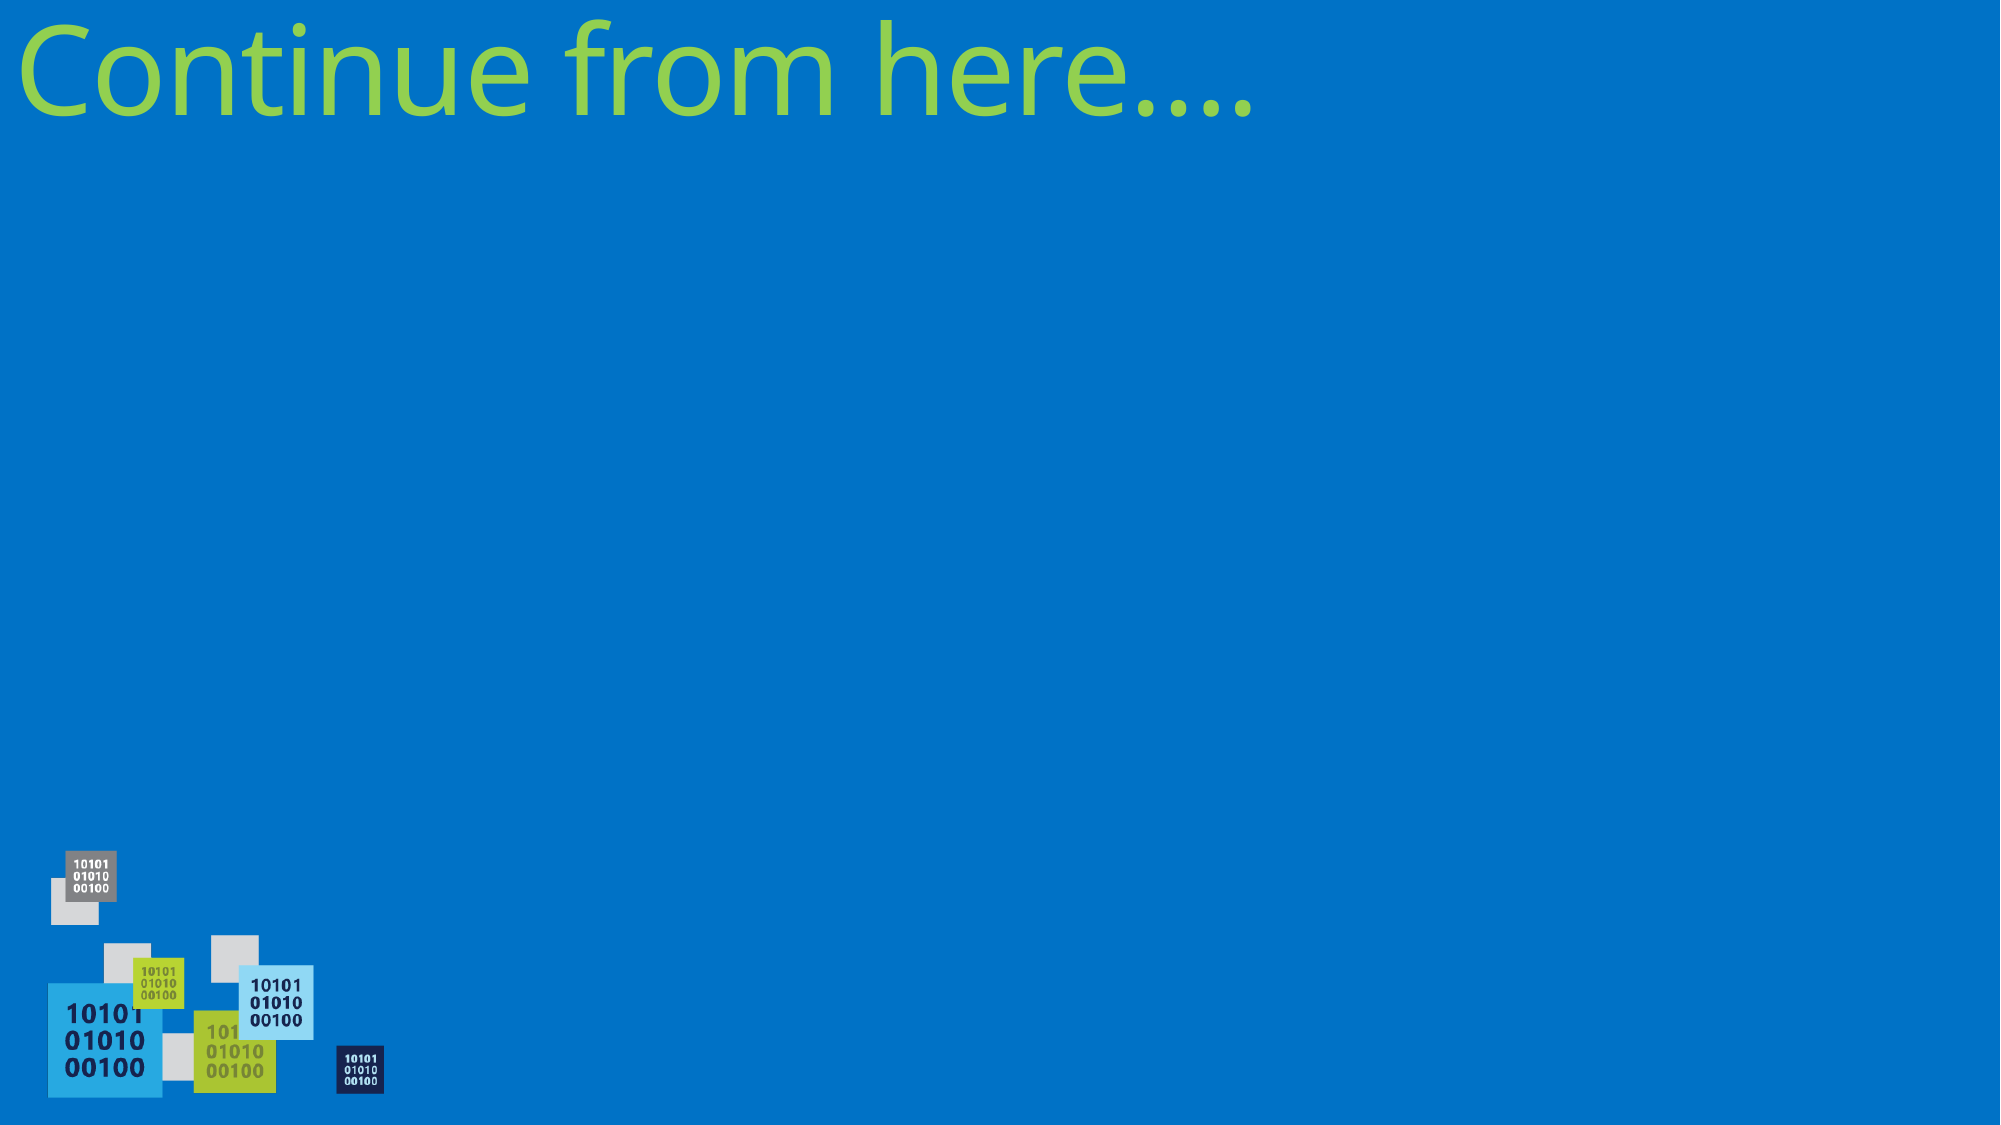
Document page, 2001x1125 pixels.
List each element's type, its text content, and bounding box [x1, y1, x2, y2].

picture [17, 808, 463, 1125]
title Continue from here…. [0, 0, 2000, 151]
